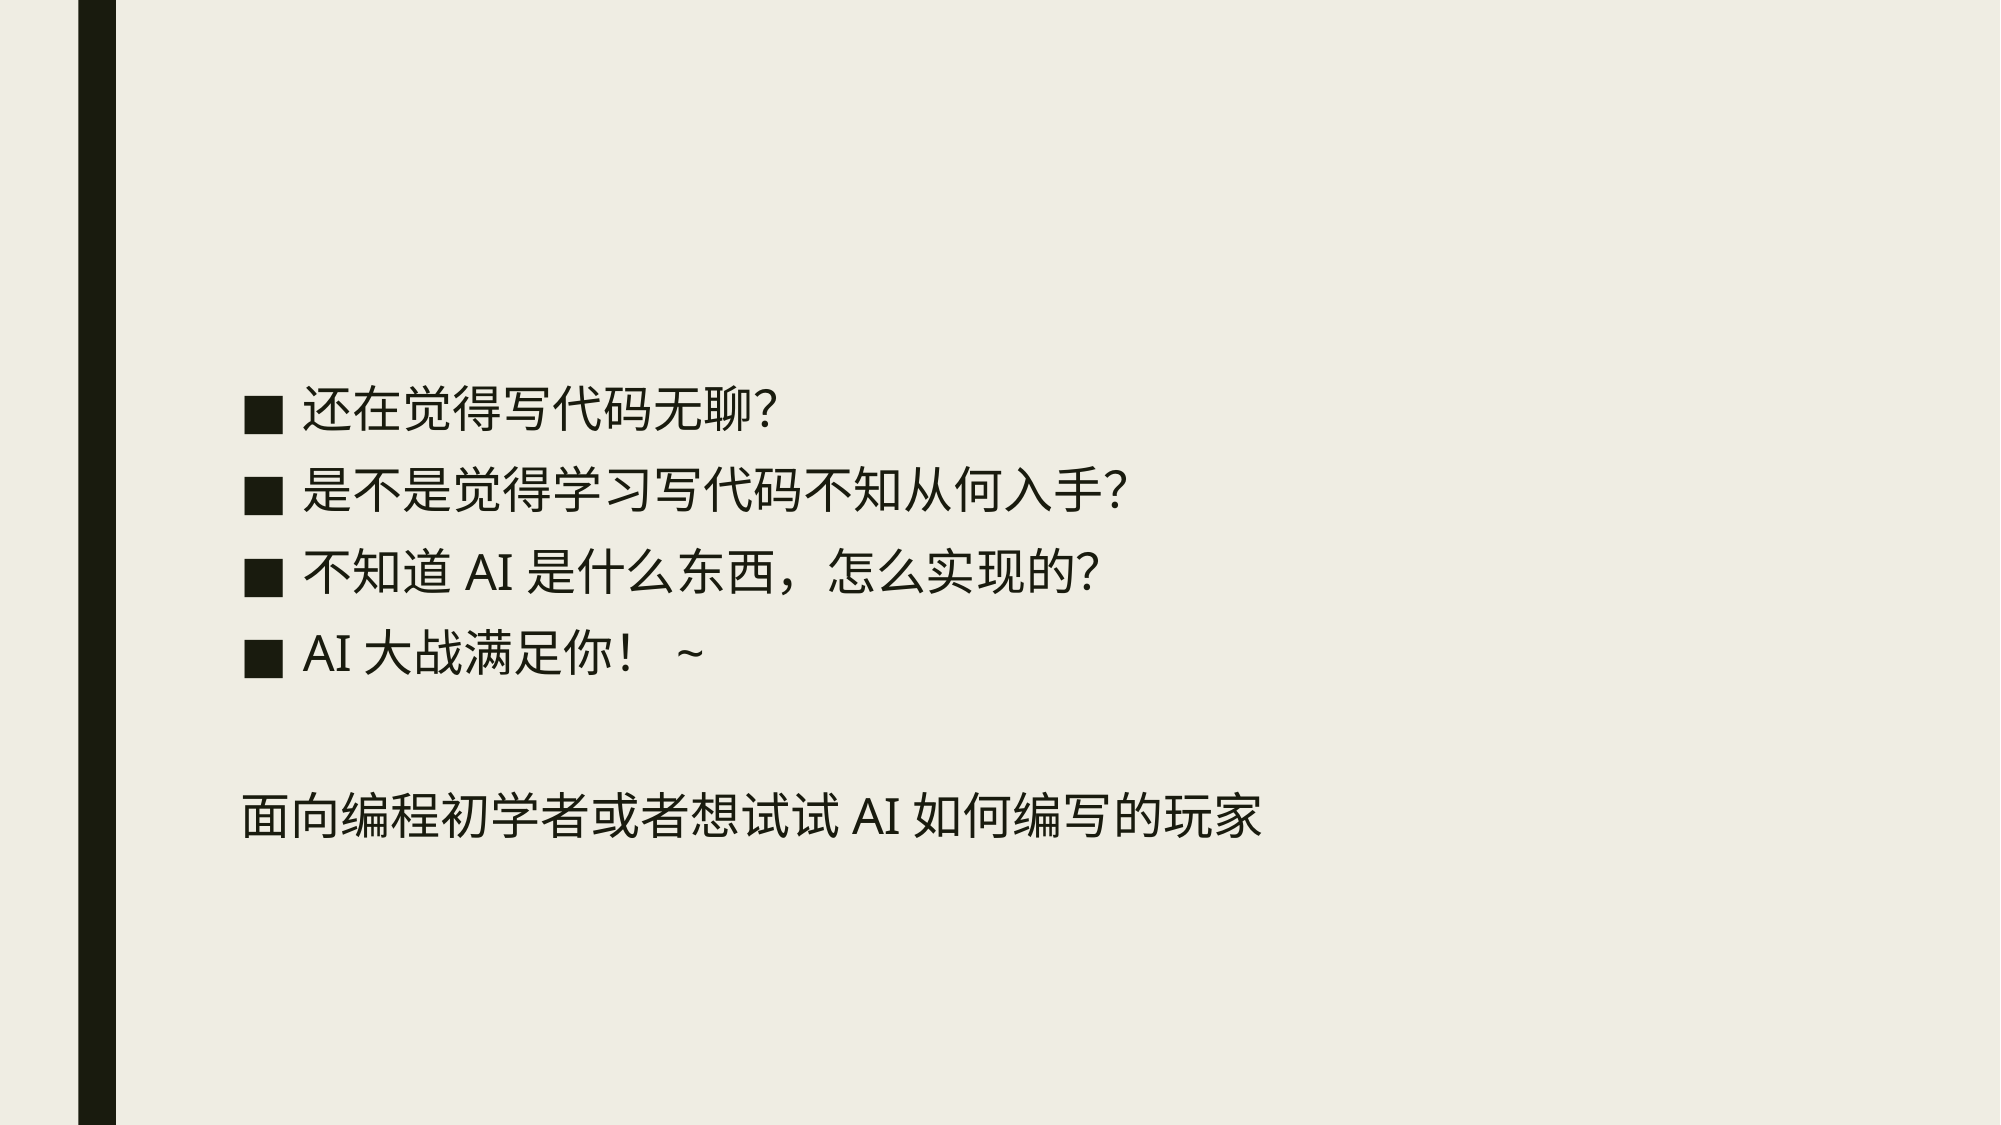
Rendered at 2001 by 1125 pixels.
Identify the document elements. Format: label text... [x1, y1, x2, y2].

list 还在觉得写代码无聊？ 是不是觉得学习写代码不知从何入手？ 不知道AI是什么东西，怎么实现的？ AI大战满足你！~ 面向编程初学者或者想试试AI如何编写的玩家 [225, 375, 1800, 963]
